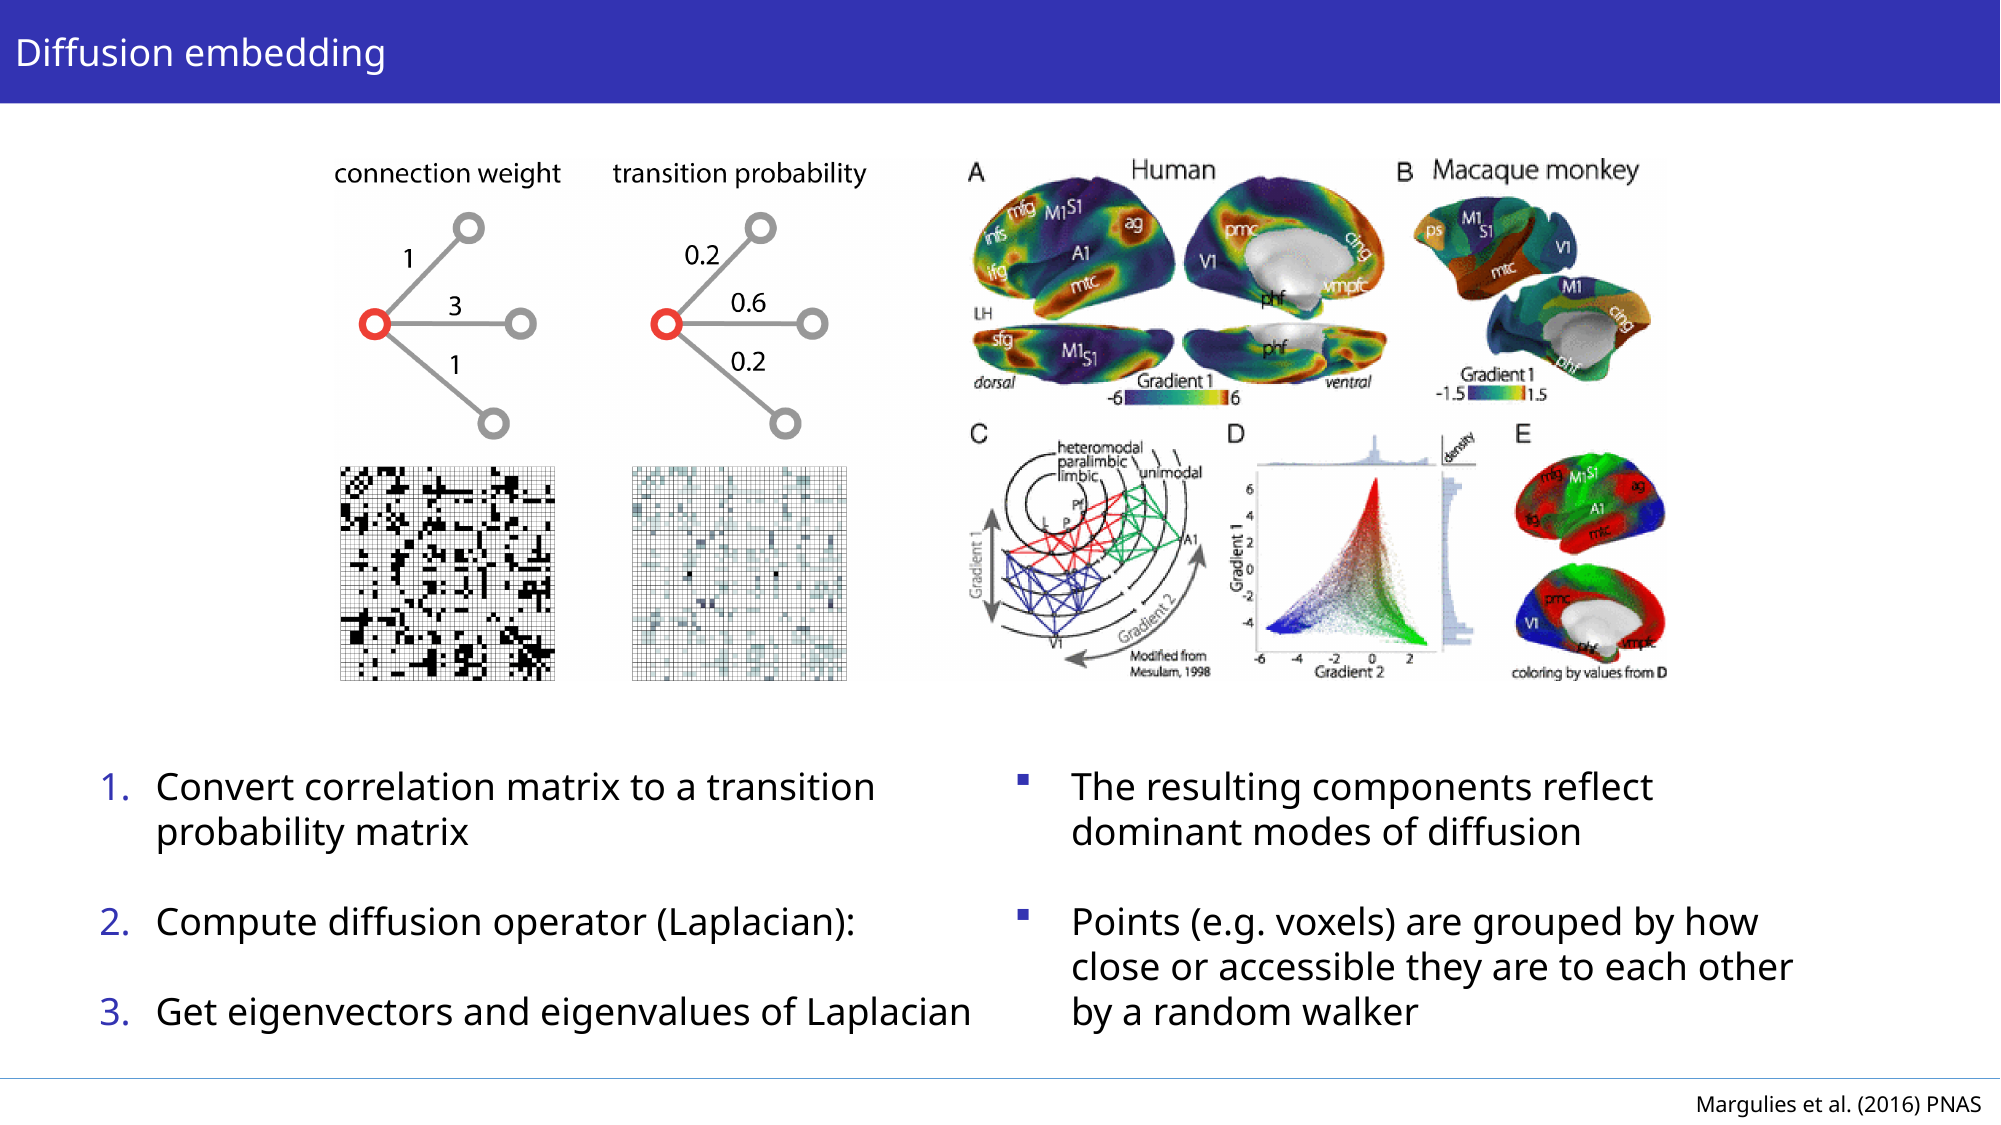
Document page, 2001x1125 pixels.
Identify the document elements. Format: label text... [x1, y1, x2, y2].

text_box Convert correlation matrix to a transition probability matrix Compute diffusion operator (Laplacian): Get eigenvectors and eigenvalues of Laplacian [84, 755, 999, 1040]
text_box Margulies et al. (2016) PNAS [1681, 1082, 1998, 1124]
text_box Diffusion embedding [0, 0, 2000, 104]
picture [334, 158, 1667, 681]
text_box The resulting components reflect dominant modes of diffusion Points (e.g. voxels) are grouped by how close or accessible they are to each other by a random walker [999, 755, 1839, 1040]
